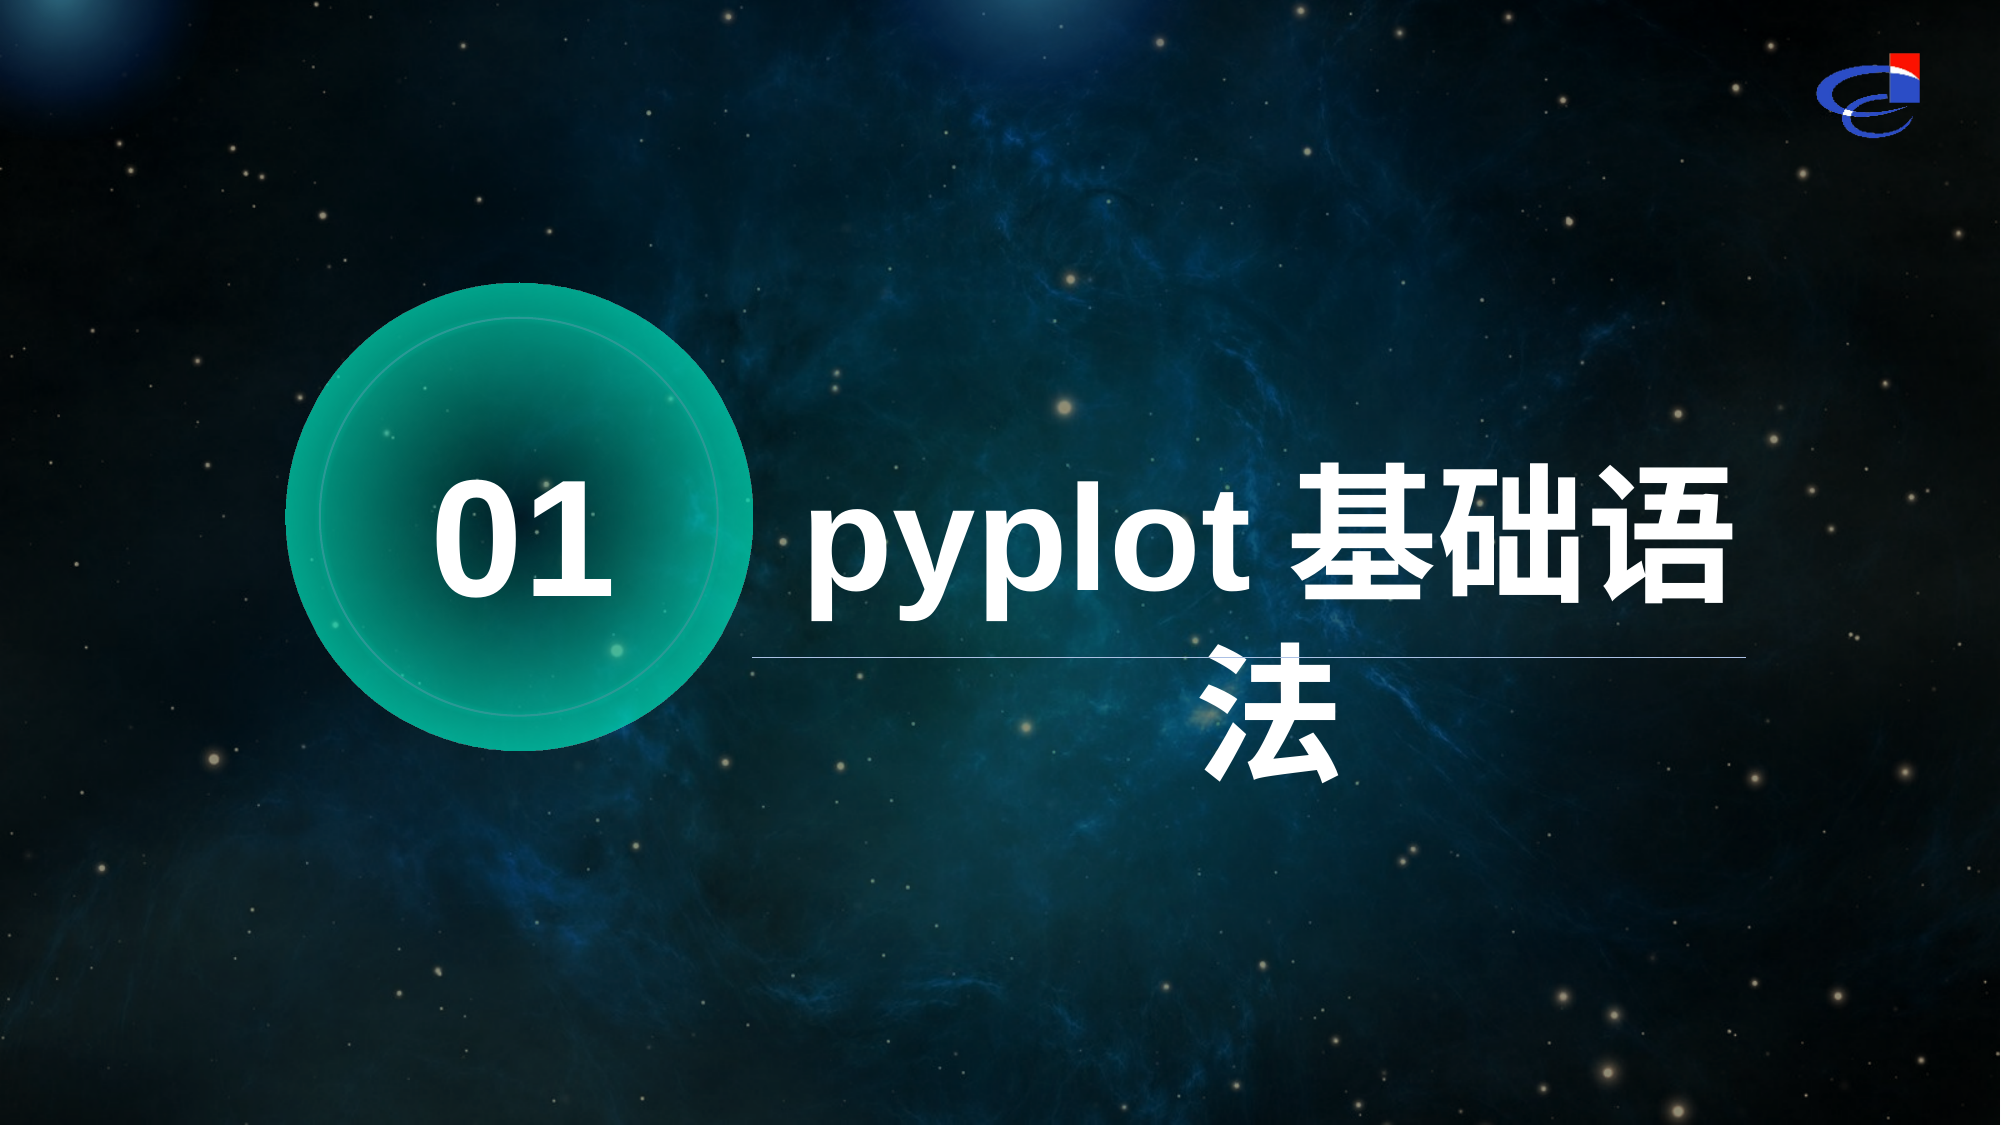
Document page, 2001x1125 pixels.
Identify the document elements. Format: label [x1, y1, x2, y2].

picture [0, 0, 2001, 1125]
text_box [284, 282, 753, 751]
